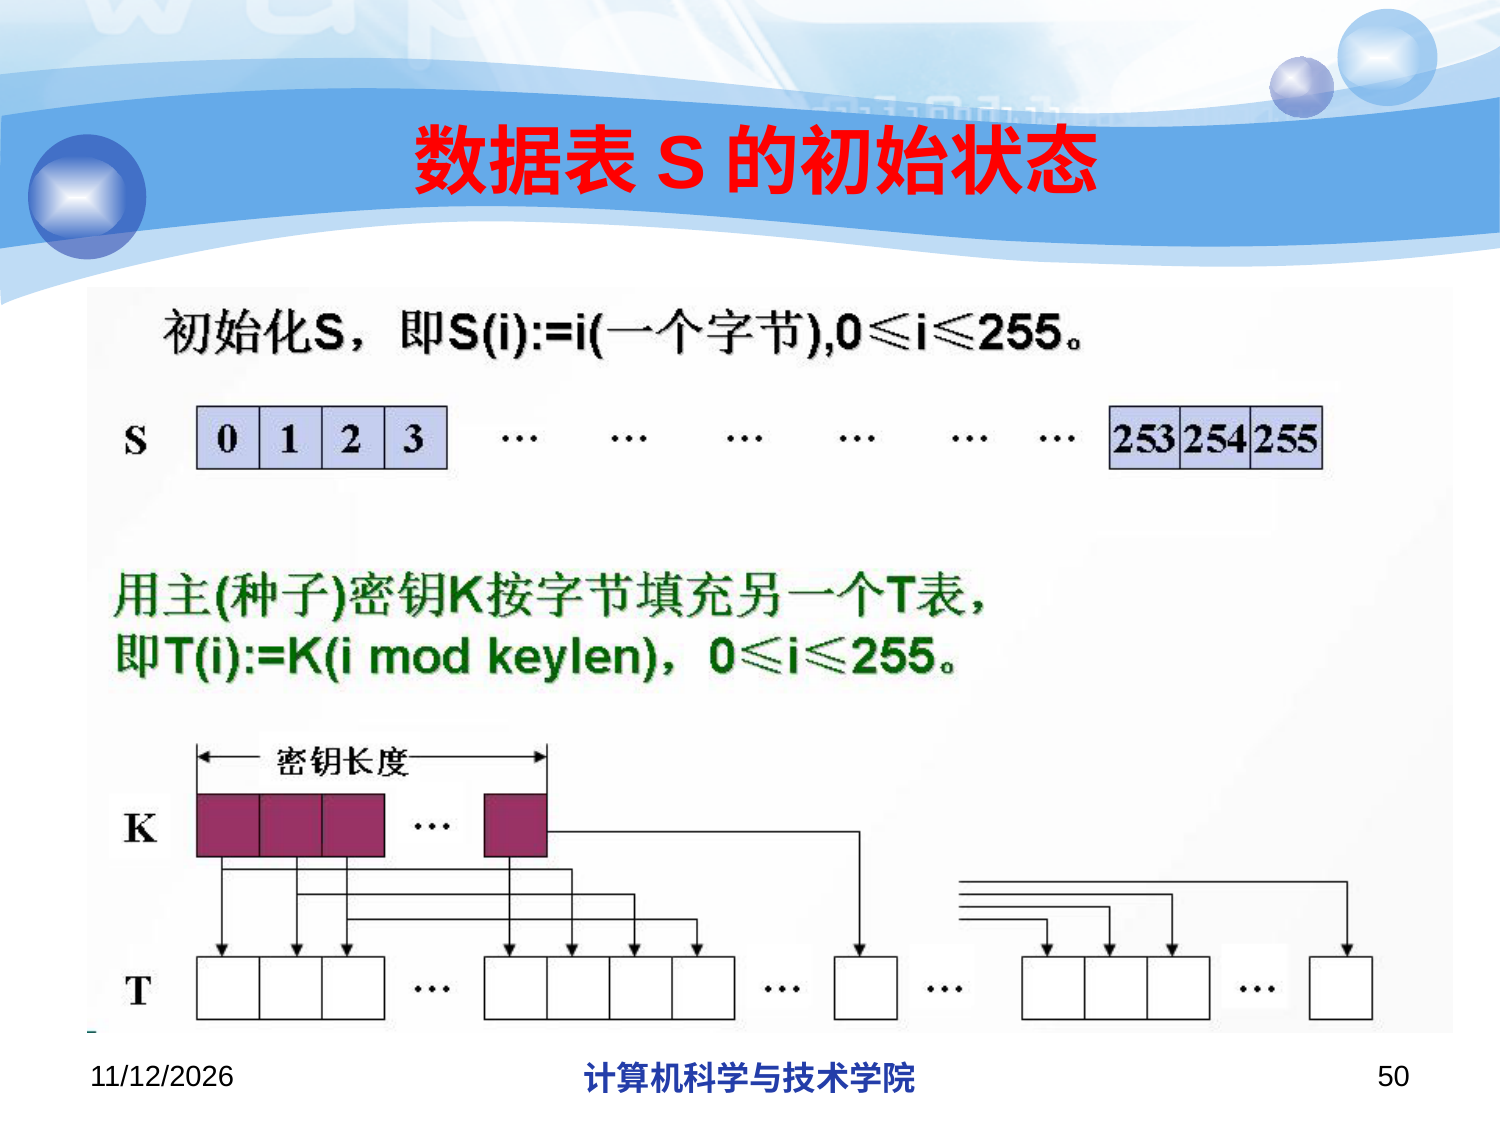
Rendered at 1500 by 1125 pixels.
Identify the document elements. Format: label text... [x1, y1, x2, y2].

footer 计算机科学与技术学院 [512, 1049, 988, 1103]
picture [0, 0, 1500, 112]
picture [87, 287, 1454, 1034]
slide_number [74, 1049, 426, 1103]
slide_number 50 [1074, 1049, 1426, 1103]
title 数据表S的初始状态 [149, 112, 1363, 206]
